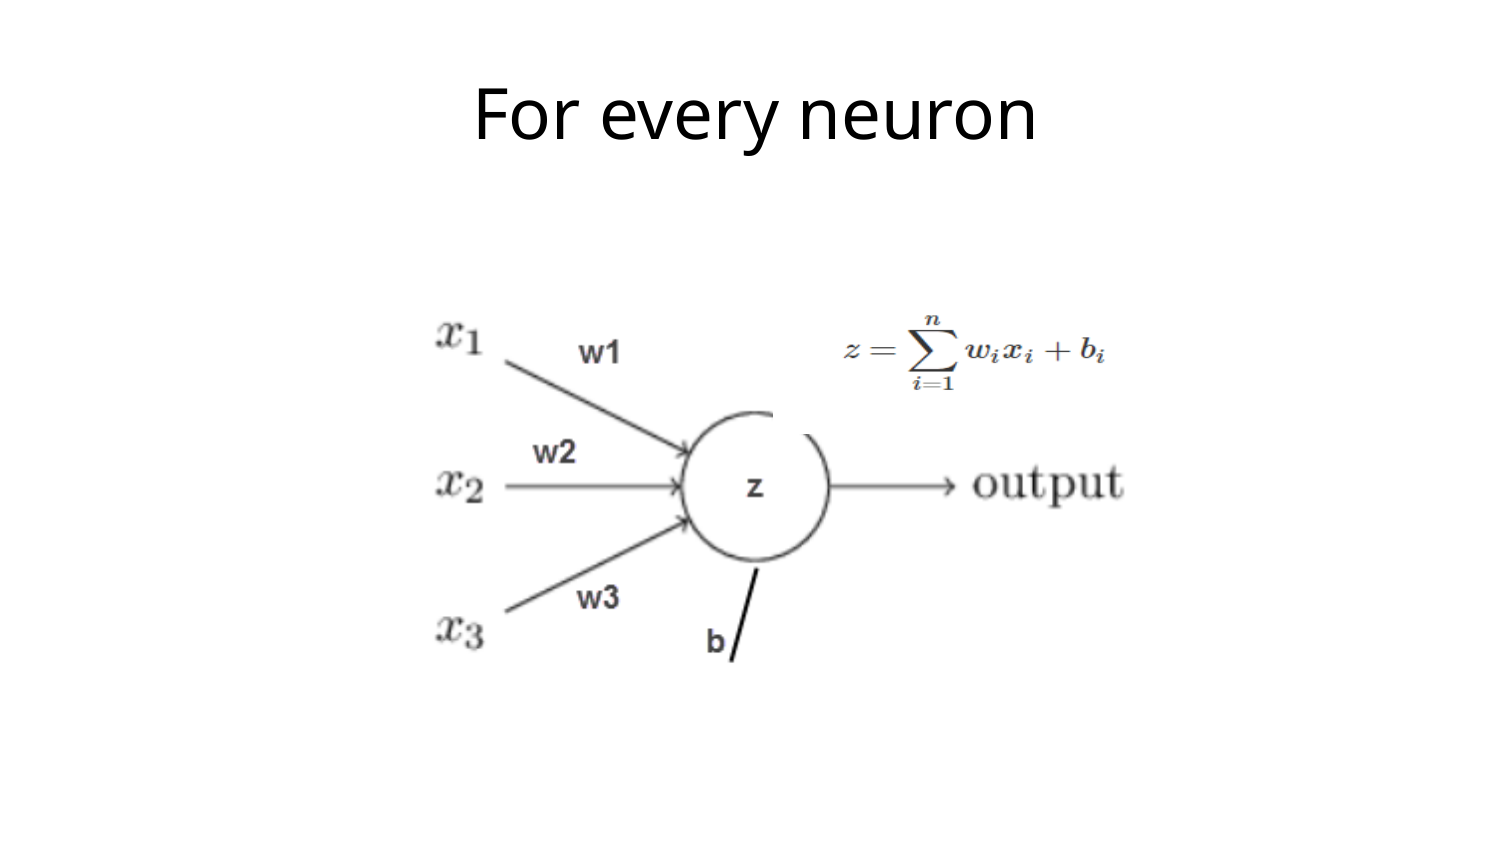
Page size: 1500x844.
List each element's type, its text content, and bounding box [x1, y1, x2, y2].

picture [336, 268, 1269, 675]
title For every neuron [76, 32, 1436, 191]
